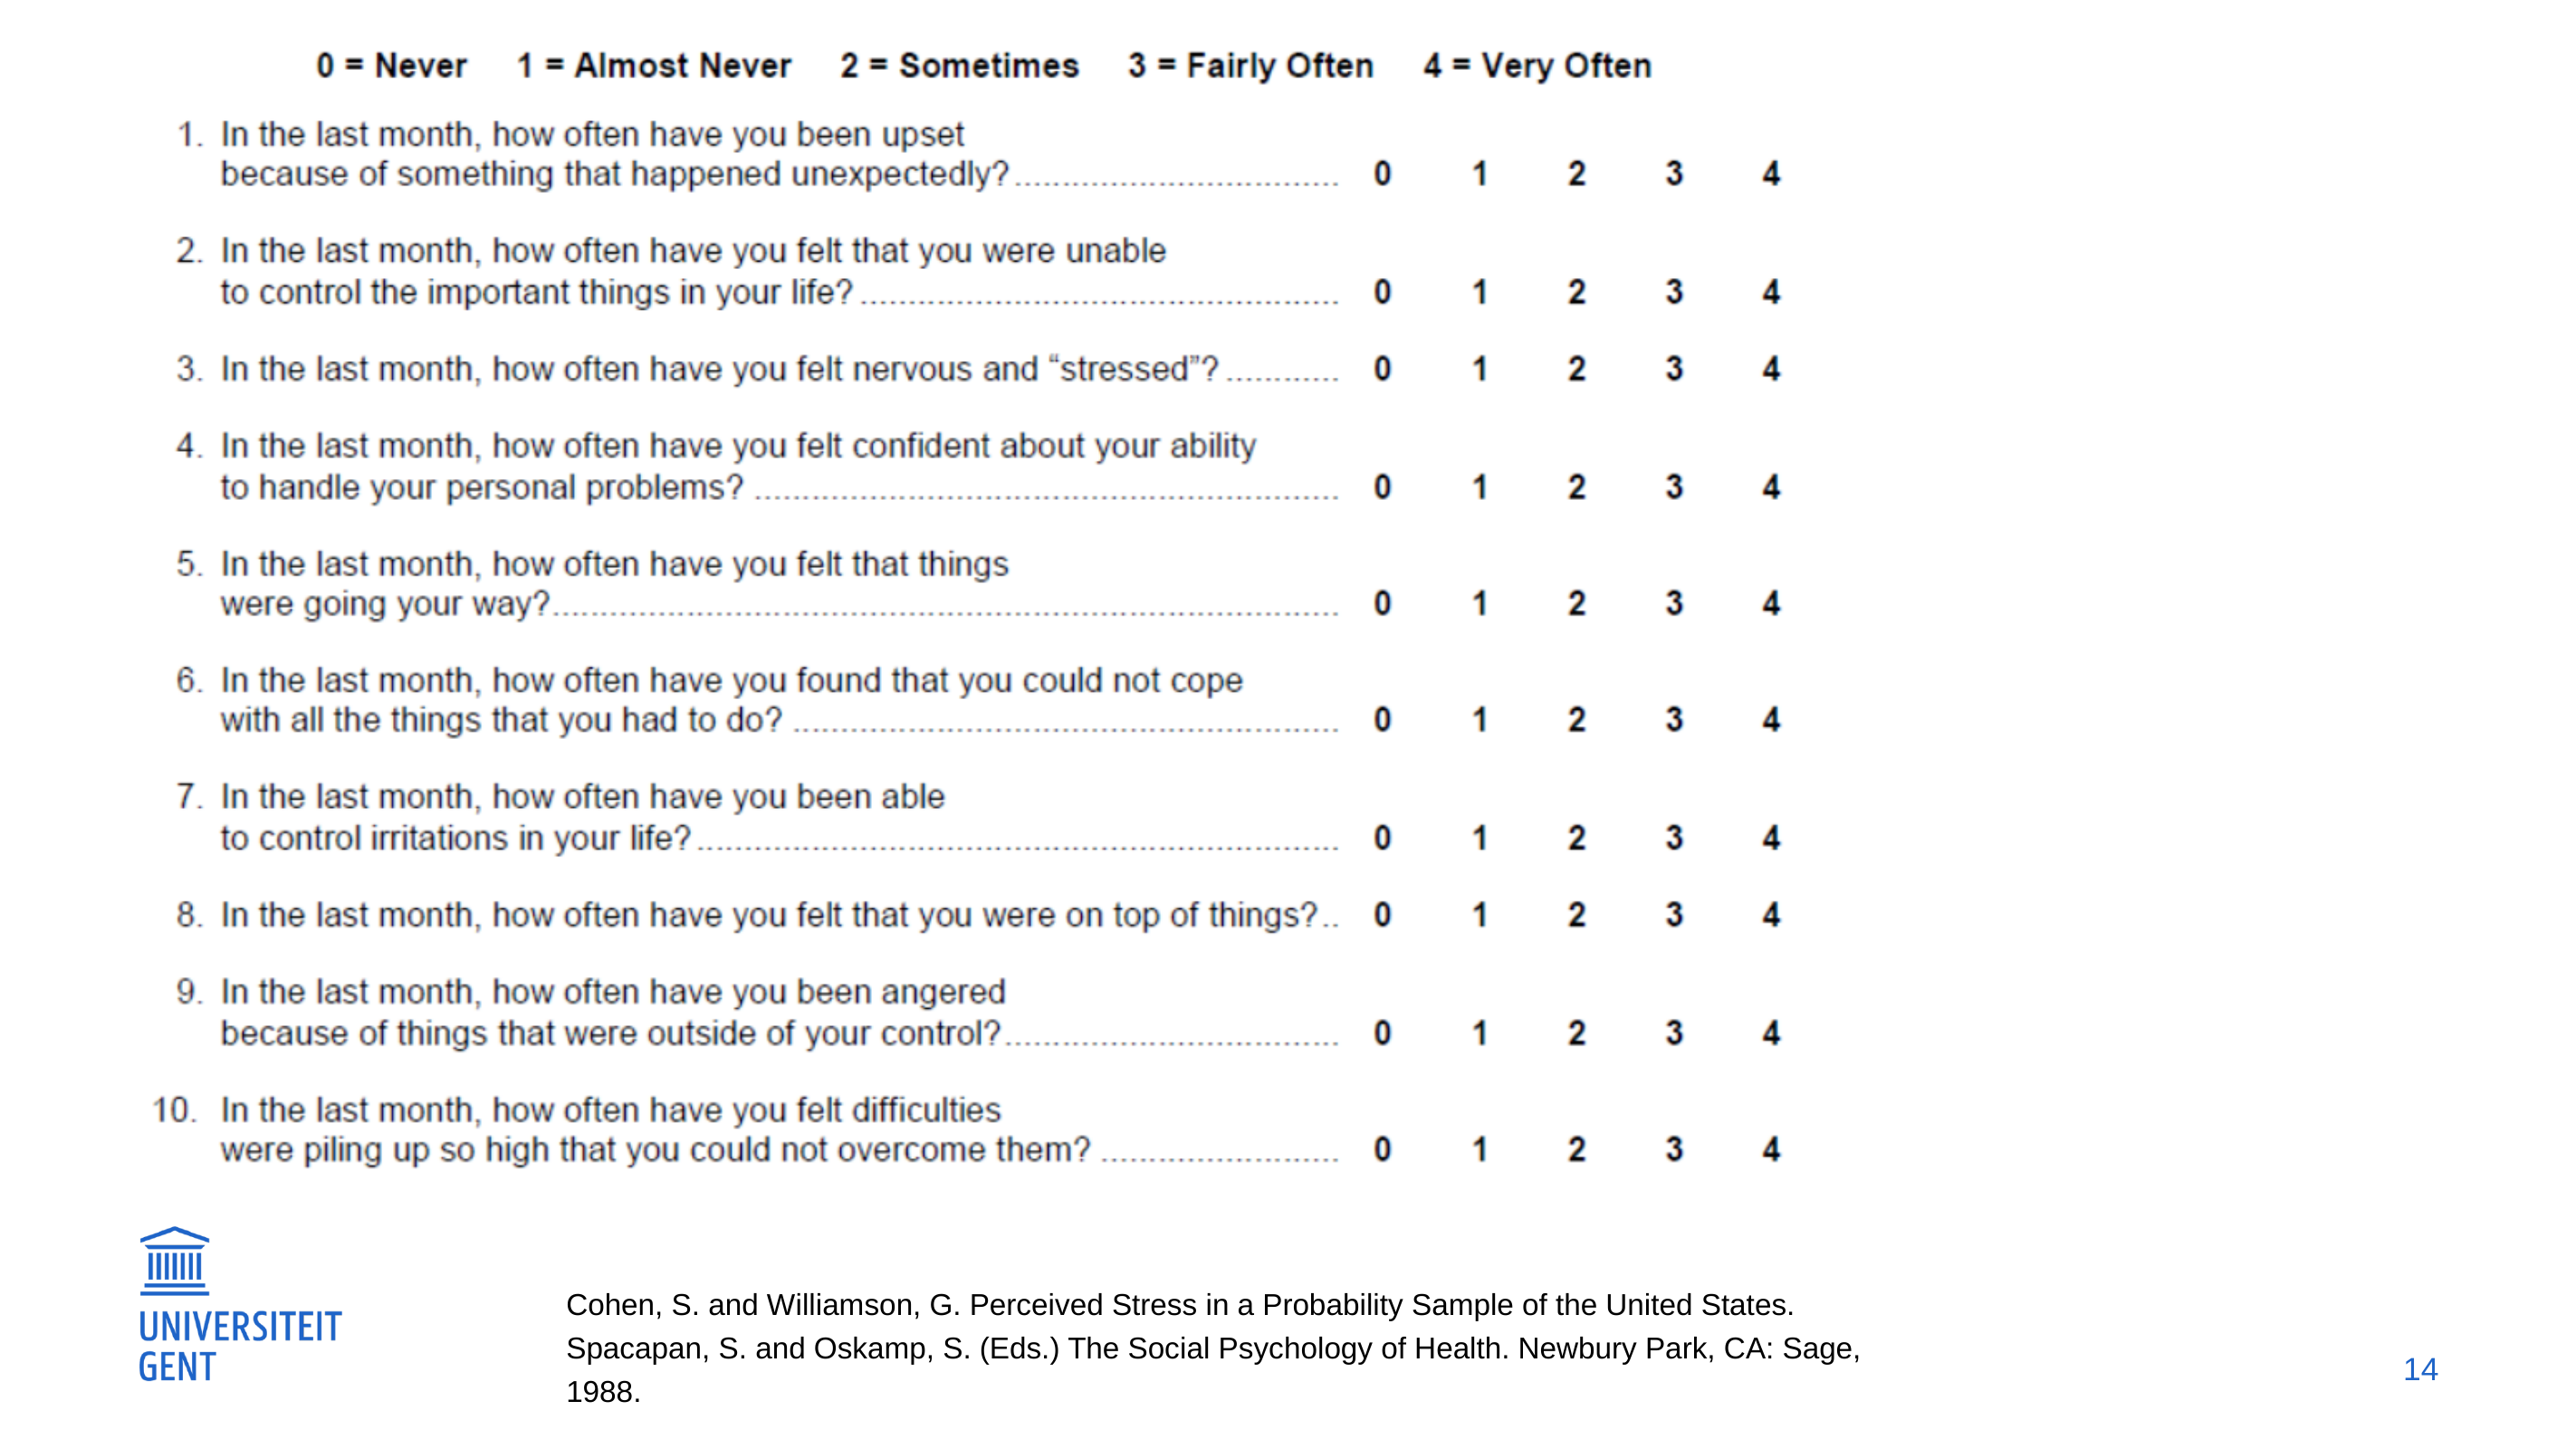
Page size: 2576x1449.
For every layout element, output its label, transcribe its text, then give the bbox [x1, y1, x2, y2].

slide_number 14 [2315, 1329, 2453, 1407]
picture [72, 20, 1858, 1449]
text_box Cohen, S. and Williamson, G. Perceived Stress in a Probability Sample of the United States. Spacapan, S. and Oskamp, S. (Eds.) The Social Psychology of Health. Newbury Park, CA: Sage, 1988. [552, 1271, 1950, 1415]
